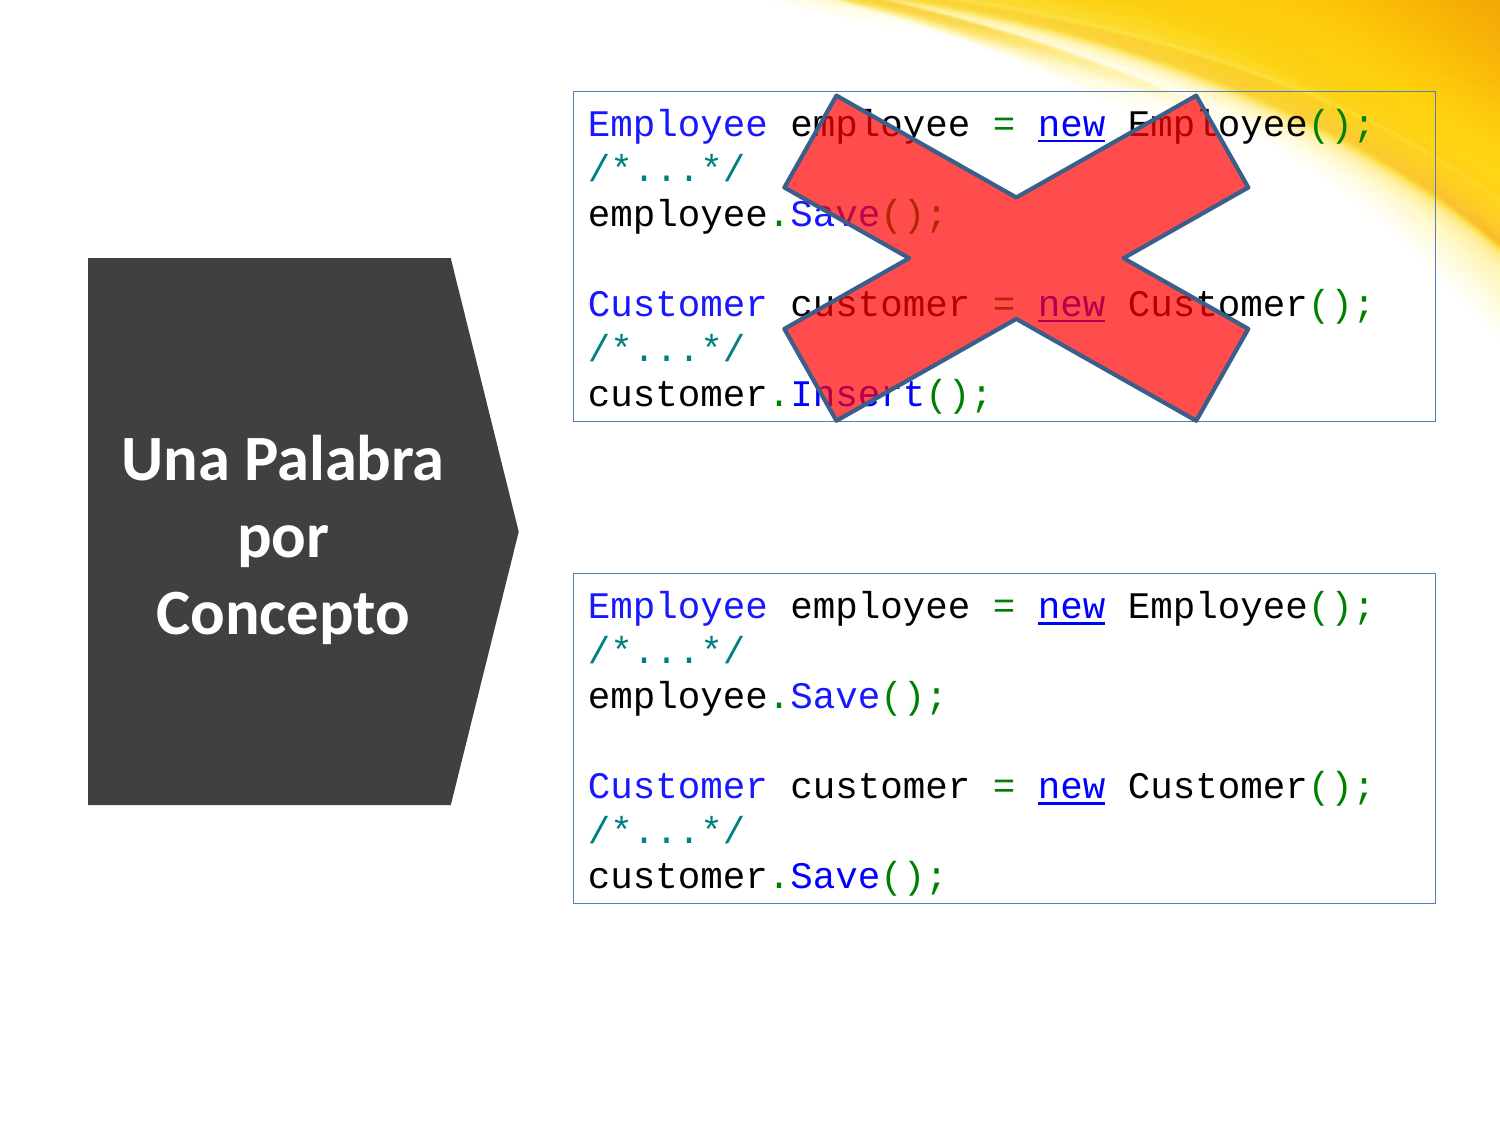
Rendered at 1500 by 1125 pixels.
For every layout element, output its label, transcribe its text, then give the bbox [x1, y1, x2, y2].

text_box Employee employee = new Employee(); /*...*/ employee.Save(); Customer customer = new Customer(); /*...*/ customer.Insert(); [573, 91, 1436, 422]
text_box Employee employee = new Employee(); /*...*/ employee.Save(); Customer customer = new Customer(); /*...*/ customer.Save(); [573, 573, 1436, 904]
text_box [479, 363, 521, 701]
picture [770, 0, 1500, 348]
text_box [86, 256, 469, 808]
text_box [782, 93, 1251, 423]
title Una Palabra por Concepto [88, 322, 479, 741]
